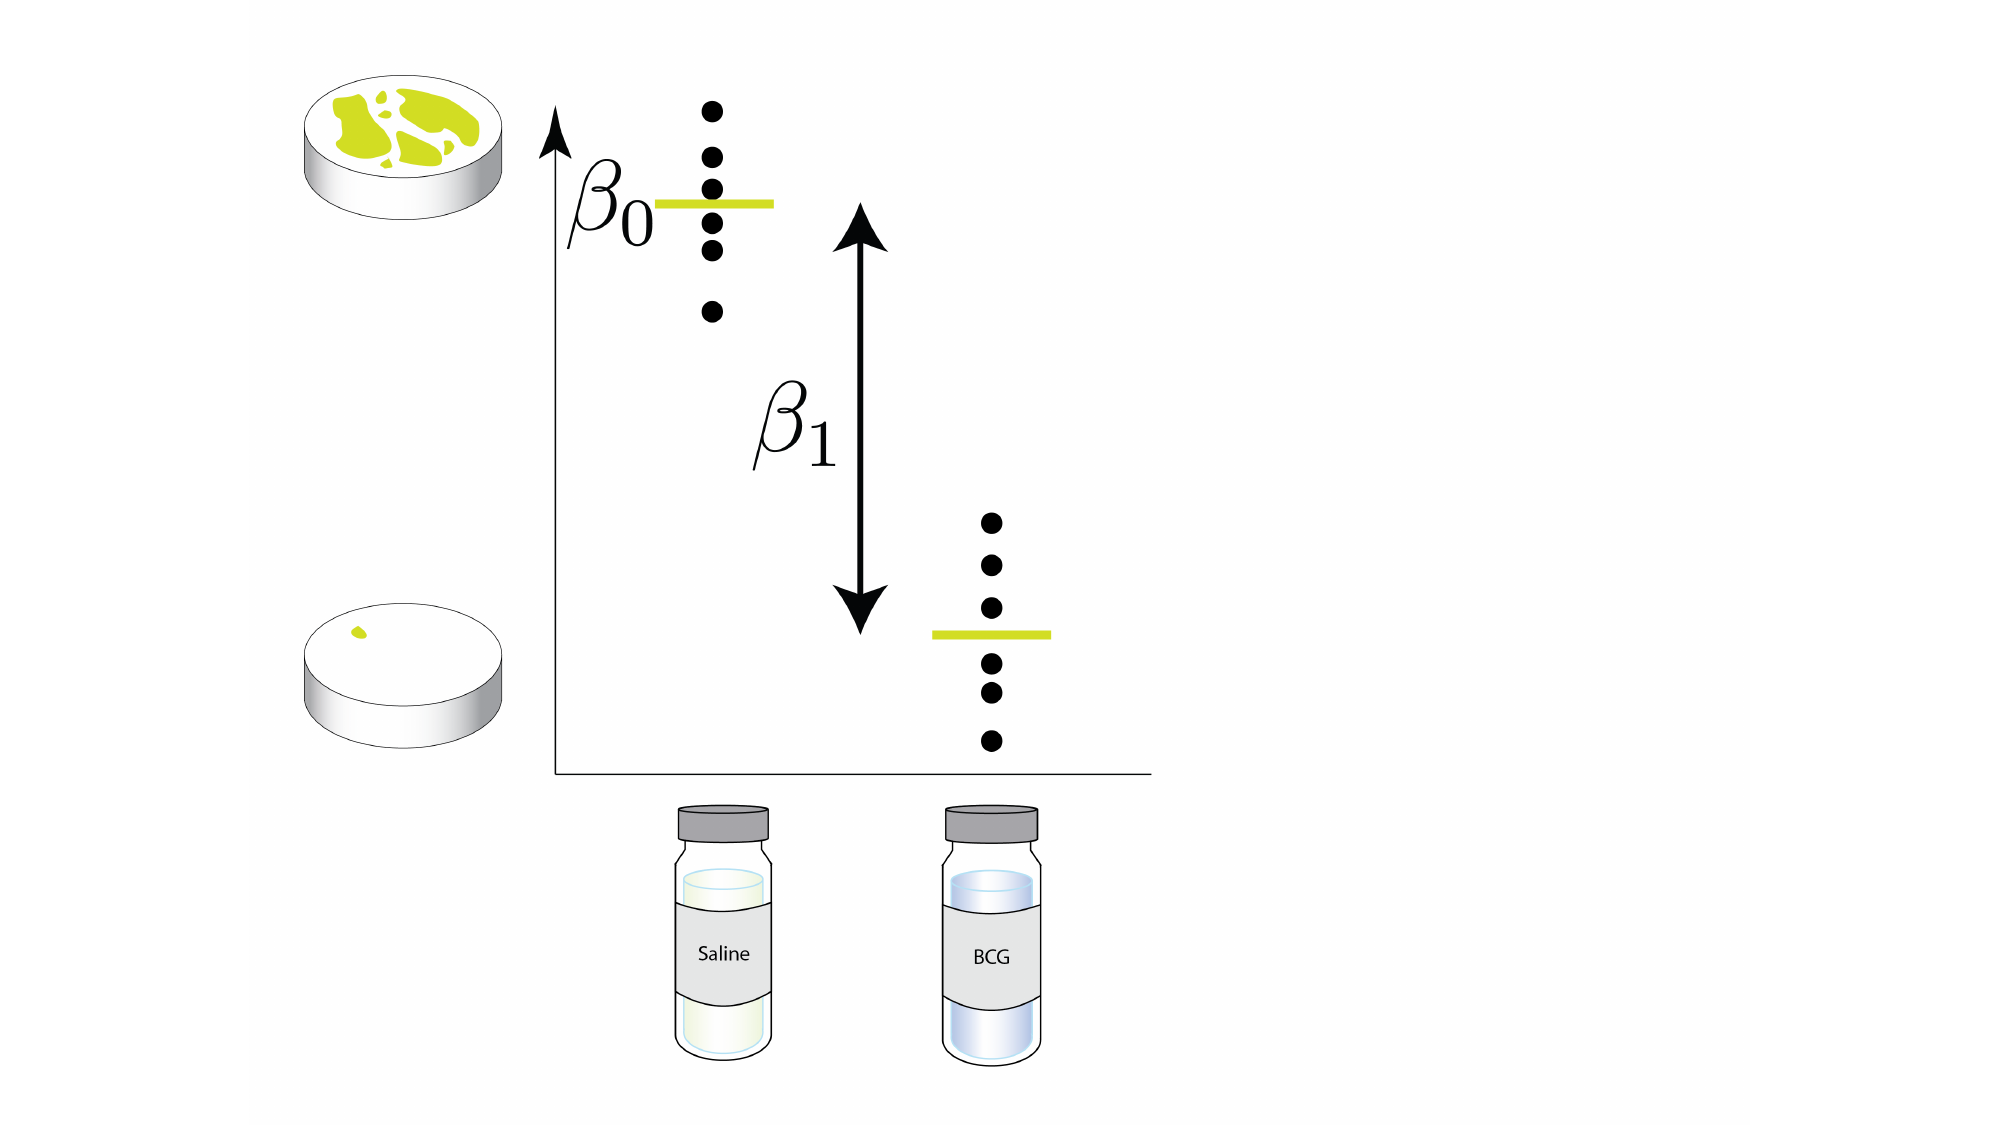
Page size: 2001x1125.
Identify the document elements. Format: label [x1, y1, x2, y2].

picture [249, 0, 1750, 1125]
